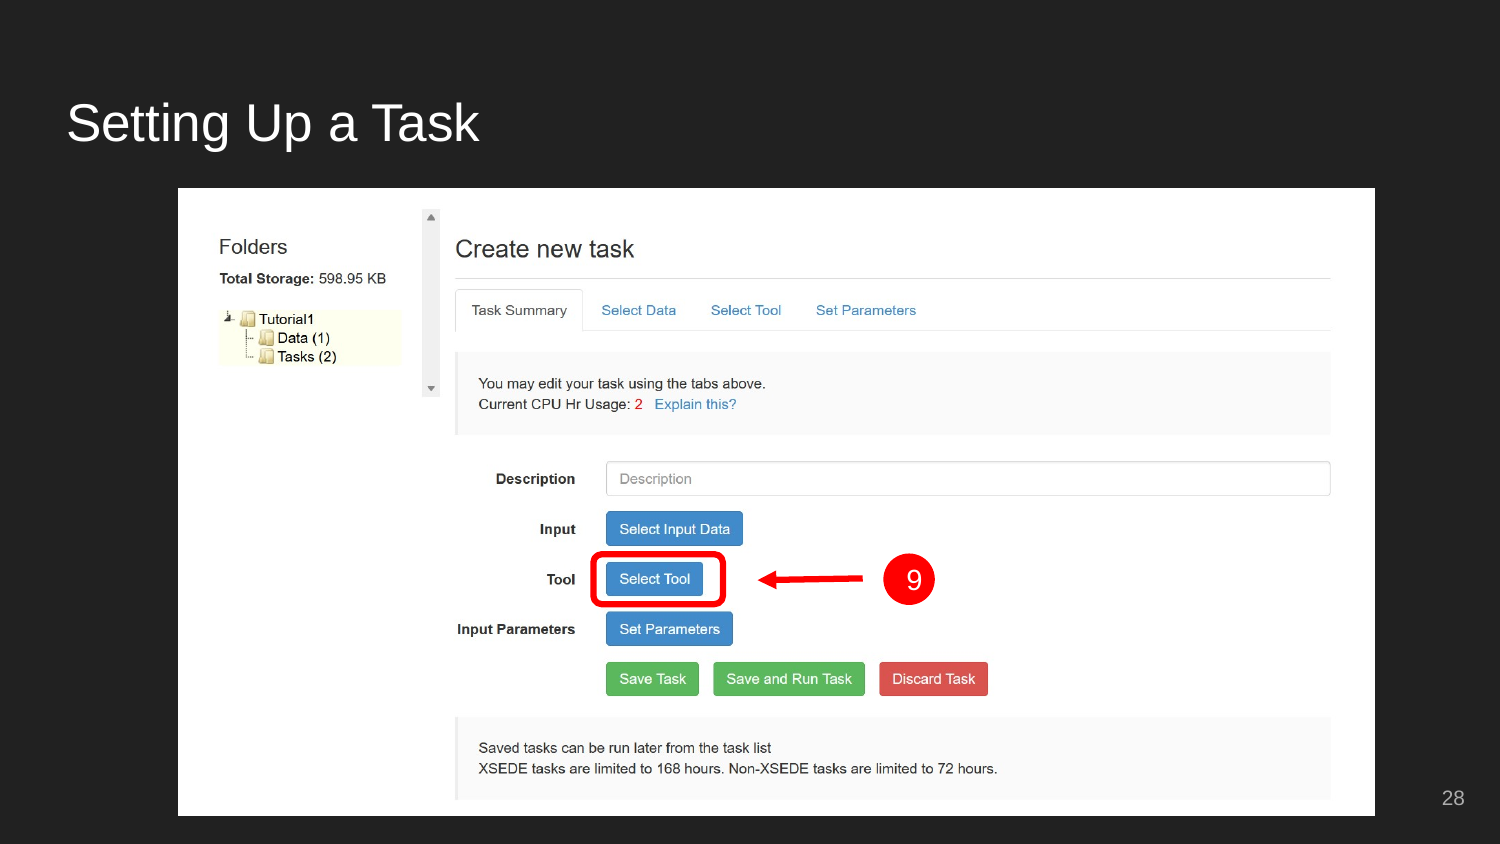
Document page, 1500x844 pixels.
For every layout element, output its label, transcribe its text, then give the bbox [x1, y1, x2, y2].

picture [178, 188, 1375, 816]
title Setting Up a Task [51, 72, 1449, 167]
slide_number ‹#› [1389, 764, 1480, 830]
